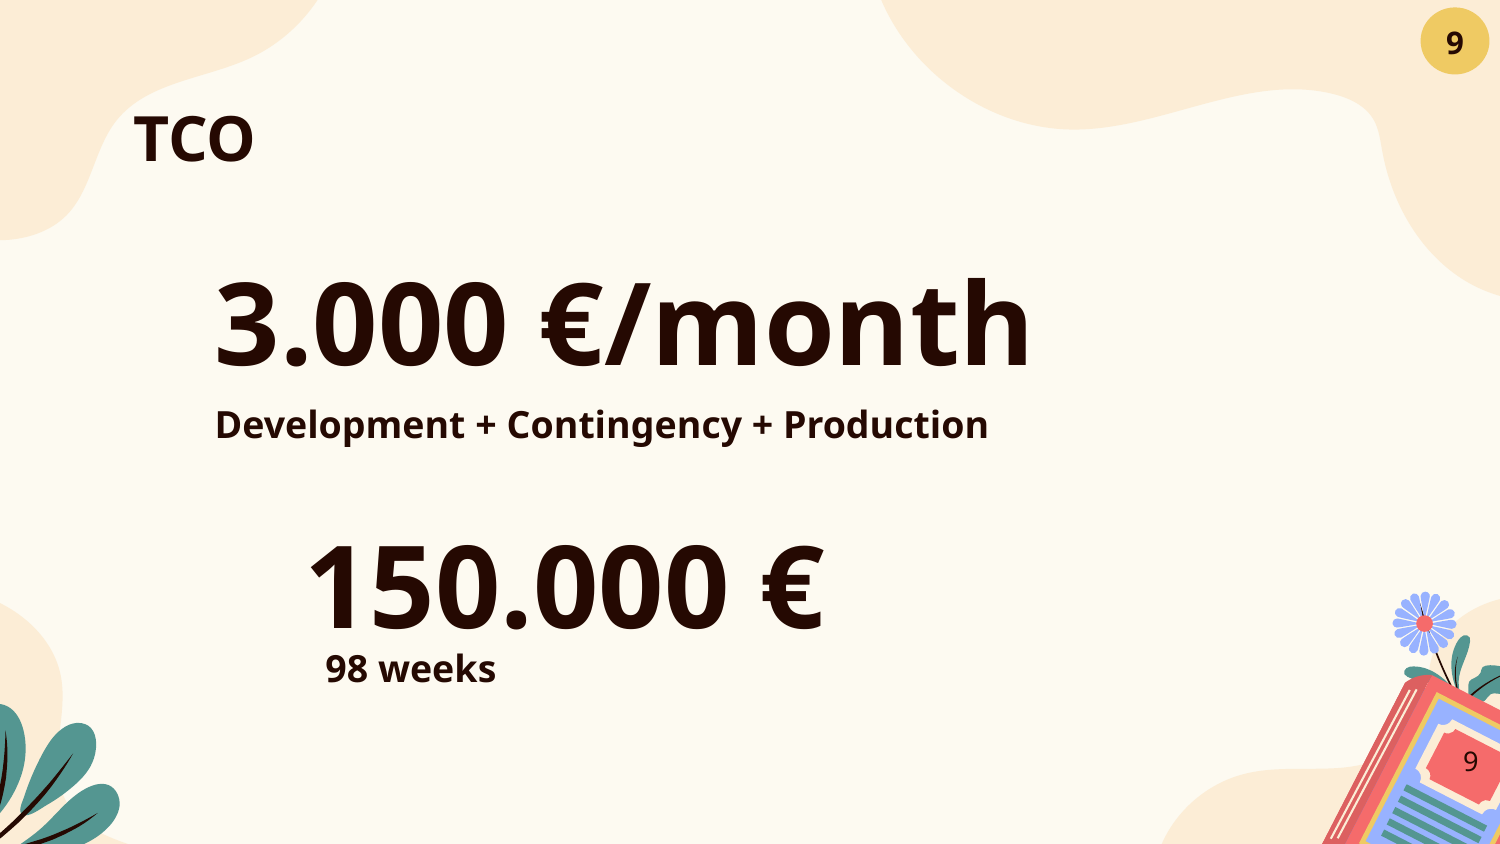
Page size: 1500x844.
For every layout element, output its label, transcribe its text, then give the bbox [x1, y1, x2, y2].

text_box 150.000 € [289, 540, 1459, 667]
text_box 98 weeks [310, 613, 1231, 705]
slide_number ‹#› [1410, 8, 1500, 74]
text_box Development + Contingency + Production [199, 404, 1120, 461]
text_box 3.000 €/month [199, 277, 1369, 404]
slide_number ‹#› [1403, 729, 1494, 794]
title TCO [118, 72, 1382, 167]
